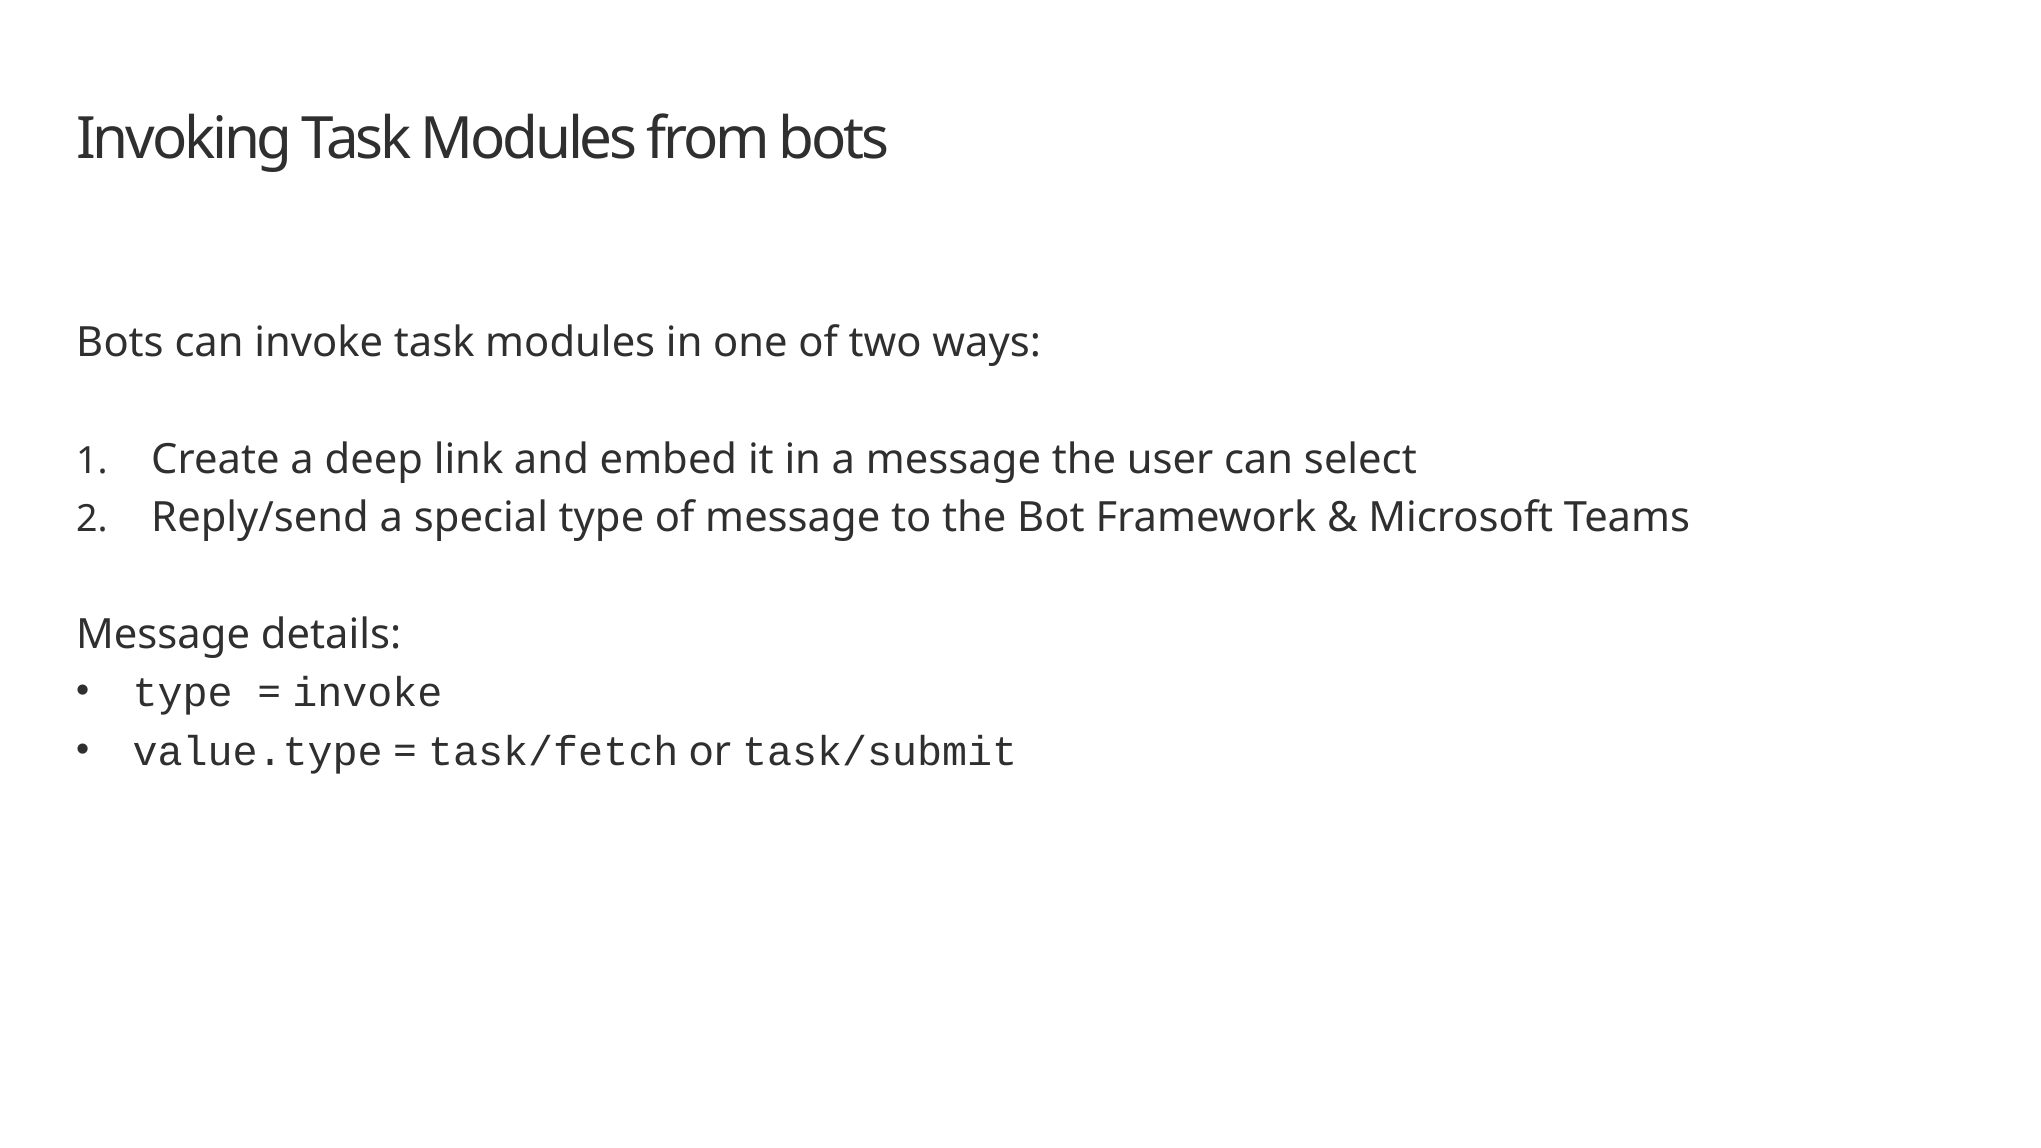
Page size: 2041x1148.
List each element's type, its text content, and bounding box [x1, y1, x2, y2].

list Bots can invoke task modules in one of two ways: Create a deep link and embed it in a message the user can select Reply/send a special type of message to the Bot Framework & Microsoft Teams Message details: type = invoke value.type = task/fetch or task/submit [76, 314, 1969, 790]
title Invoking Task Modules from bots [76, 103, 1969, 172]
